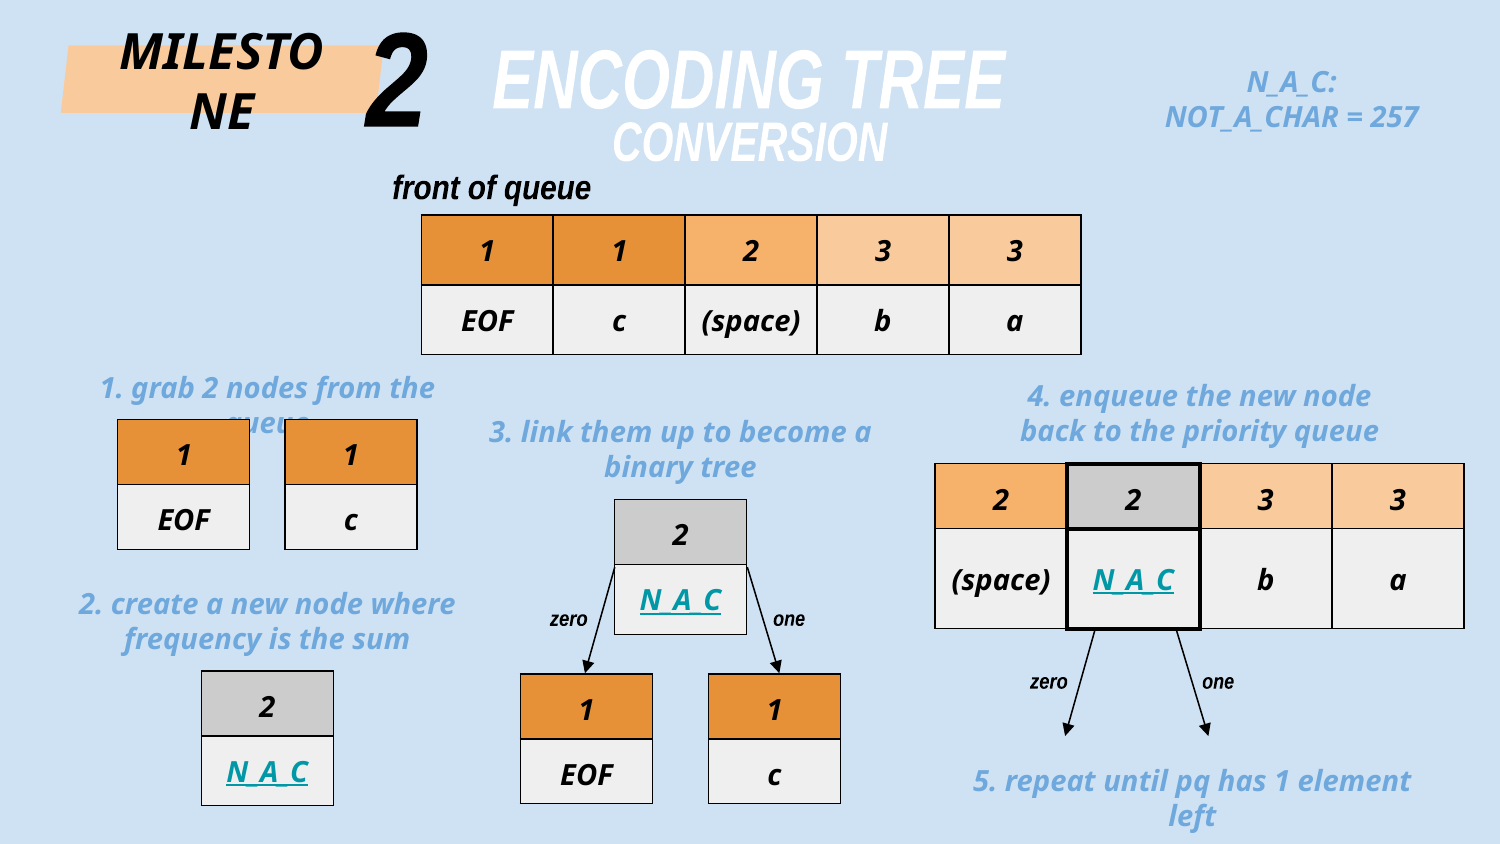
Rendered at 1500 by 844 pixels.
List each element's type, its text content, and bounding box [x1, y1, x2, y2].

text_box MILESTONE [60, 45, 384, 113]
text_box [1176, 629, 1209, 737]
table_header 1 [521, 675, 652, 738]
table_cell (space) [936, 534, 1065, 633]
text_box 3. link them up to become a binary tree [473, 398, 887, 499]
text_box 5. repeat until pq has 1 element left [946, 747, 1438, 844]
table_cell EOF [422, 286, 552, 354]
table_header 1 [709, 675, 840, 738]
text_box 1. grab 2 nodes from the queue [60, 353, 474, 454]
text_box 4. enqueue the new node back to the priority queue [993, 362, 1407, 463]
table_header 1 [118, 420, 249, 484]
table_header 3 [818, 216, 948, 284]
table_cell b [1202, 534, 1331, 633]
table_header 3 [1202, 464, 1331, 533]
table_header 3 [950, 216, 1080, 284]
table_header 1 [554, 216, 684, 284]
table_header 3 [1333, 464, 1463, 533]
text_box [747, 566, 780, 674]
table_header 2 [1069, 466, 1198, 531]
table_cell c [709, 740, 840, 803]
table_header 1 [422, 216, 552, 284]
table_cell c [286, 485, 416, 549]
table_cell EOF [118, 485, 249, 549]
table_cell a [950, 286, 1080, 354]
table_cell EOF [521, 740, 652, 803]
table_cell a [1333, 534, 1463, 633]
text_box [1064, 629, 1096, 737]
table_cell N_A_C [620, 570, 743, 638]
table_cell c [554, 286, 684, 354]
text_box 2. create a new node where frequency is the sum [60, 570, 474, 670]
table_cell N_A_C [202, 741, 333, 810]
table_header 2 [686, 216, 816, 284]
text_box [584, 566, 616, 674]
table_header 1 [286, 420, 416, 484]
text_box N_A_C: NOT_A_CHAR = 257 [1145, 48, 1438, 149]
table_cell b [818, 286, 948, 354]
table_header 2 [202, 672, 333, 740]
table_cell (space) [686, 286, 816, 354]
table_header 2 [615, 500, 746, 569]
table_cell N_A_C [1069, 535, 1198, 631]
table_header 2 [936, 464, 1065, 533]
